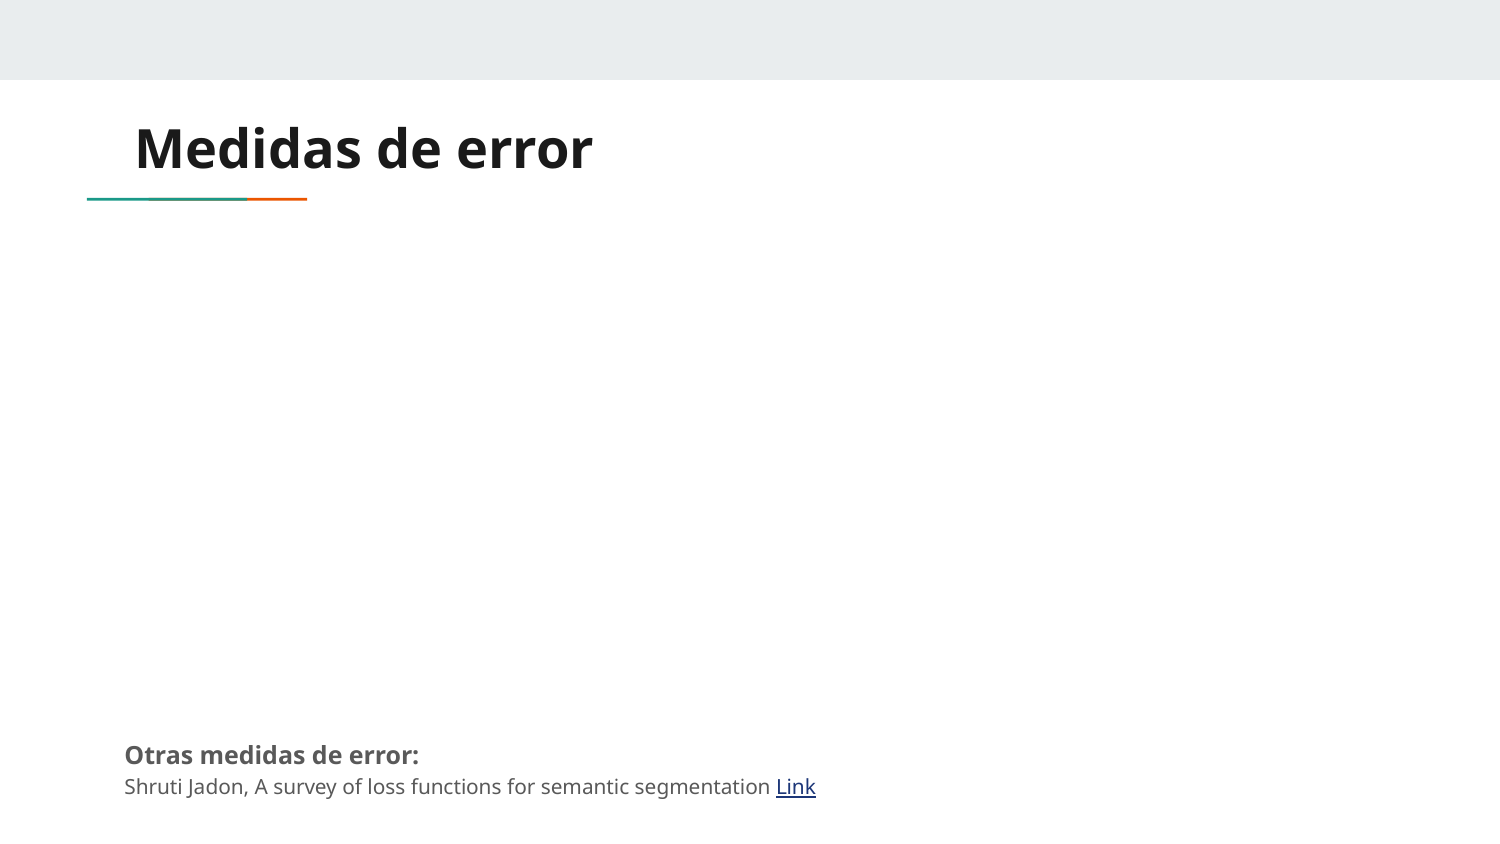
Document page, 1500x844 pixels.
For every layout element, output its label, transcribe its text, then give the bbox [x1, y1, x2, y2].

list Otras medidas de error: Shruti Jadon, A survey of loss functions for semantic segmentation Link [109, 719, 1371, 808]
title Medidas de error [119, 99, 1381, 187]
